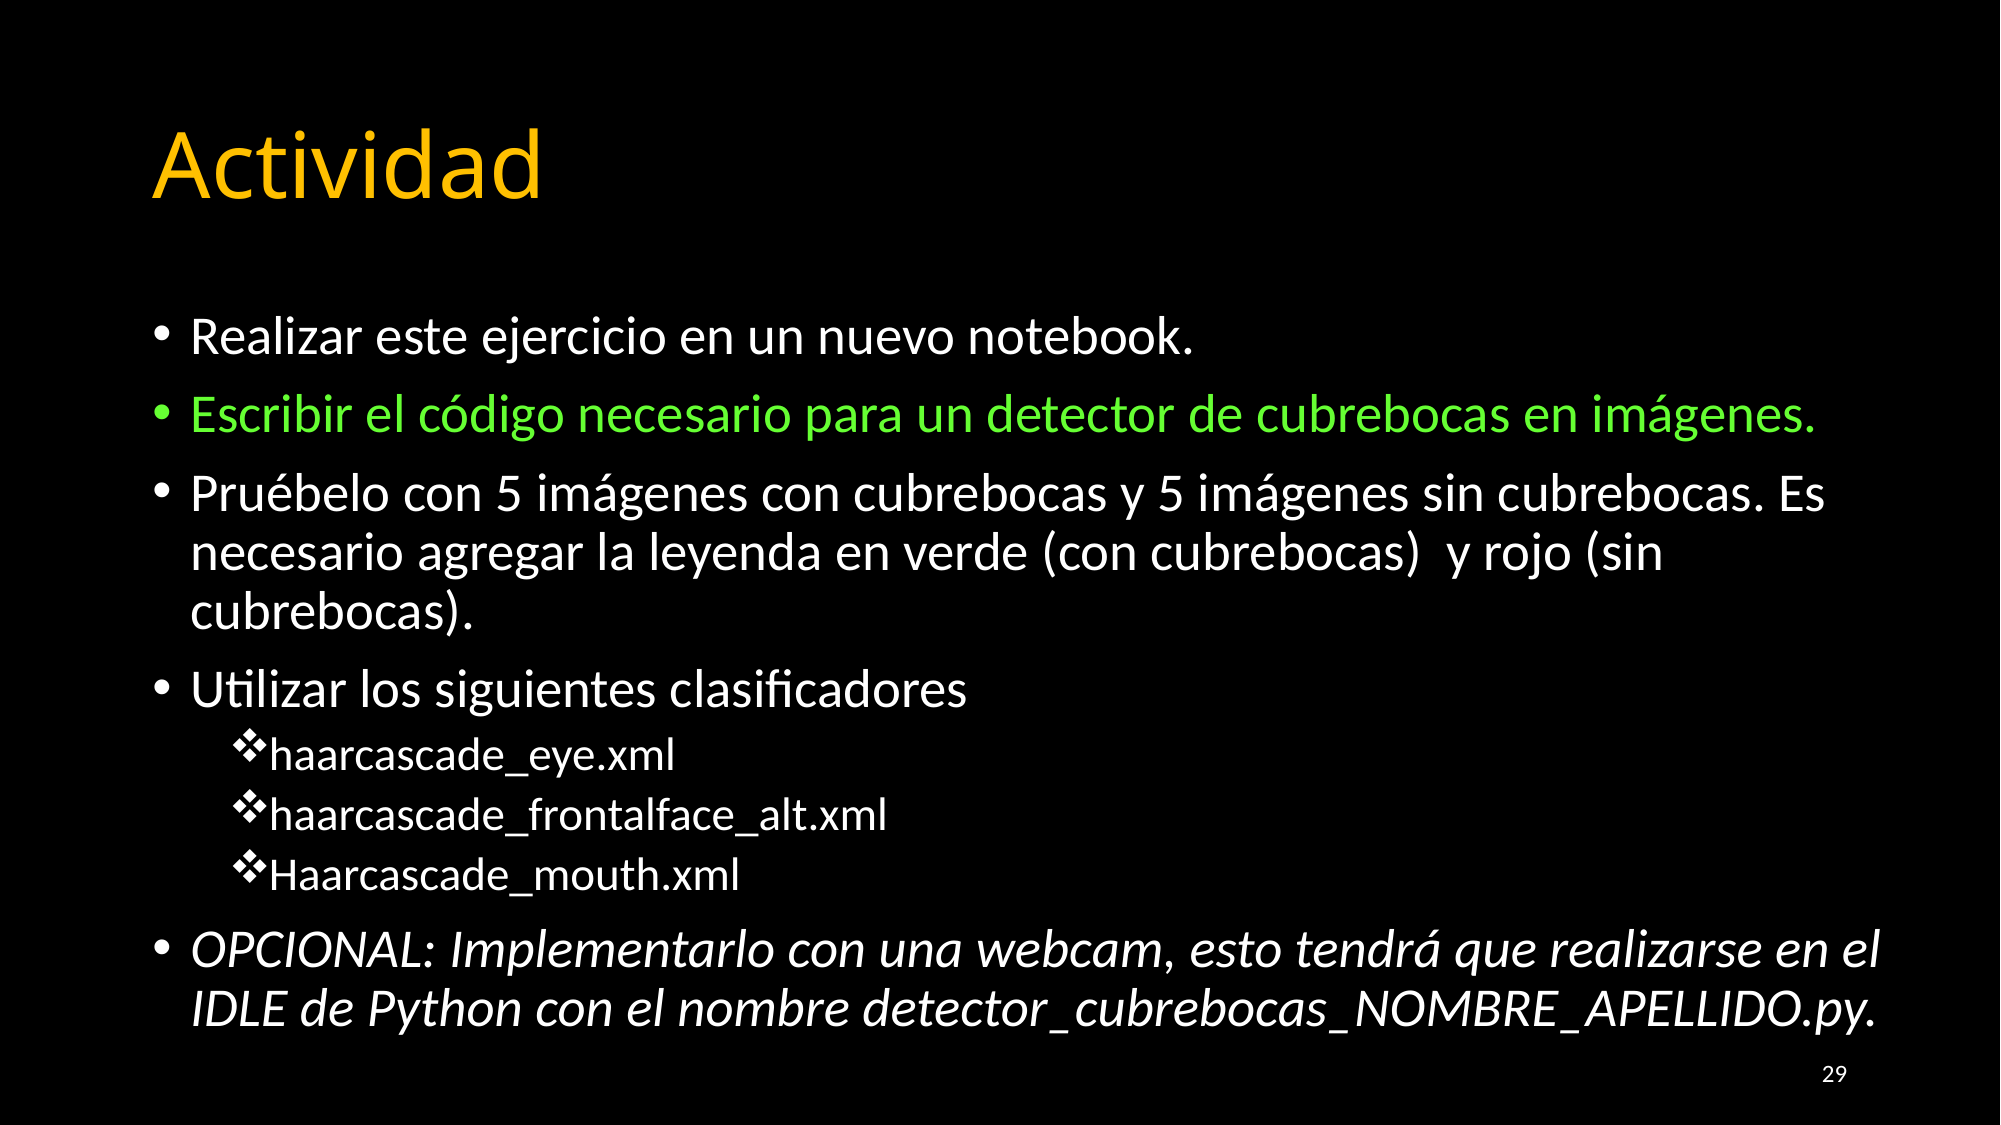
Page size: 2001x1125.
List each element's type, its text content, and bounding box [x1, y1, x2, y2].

list Realizar este ejercicio en un nuevo notebook. Escribir el código necesario para un detector de cubrebocas en imágenes. Pruébelo con 5 imágenes con cubrebocas y 5 imágenes sin cubrebocas. Es necesario agregar la leyenda en verde (con cubrebocas) y rojo (sin cubrebocas). Utilizar los siguientes clasificadores haarcascade_eye.xml haarcascade_frontalface_alt.xml Haarcascade_mouth.xml OPCIONAL: Implementarlo con una webcam, esto tendrá que realizarse en el IDLE de Python con el nombre detector_cubrebocas_NOMBRE_APELLIDO.py. [137, 299, 1912, 1079]
title Actividad [137, 59, 1863, 278]
slide_number 29 [1412, 1042, 1863, 1103]
